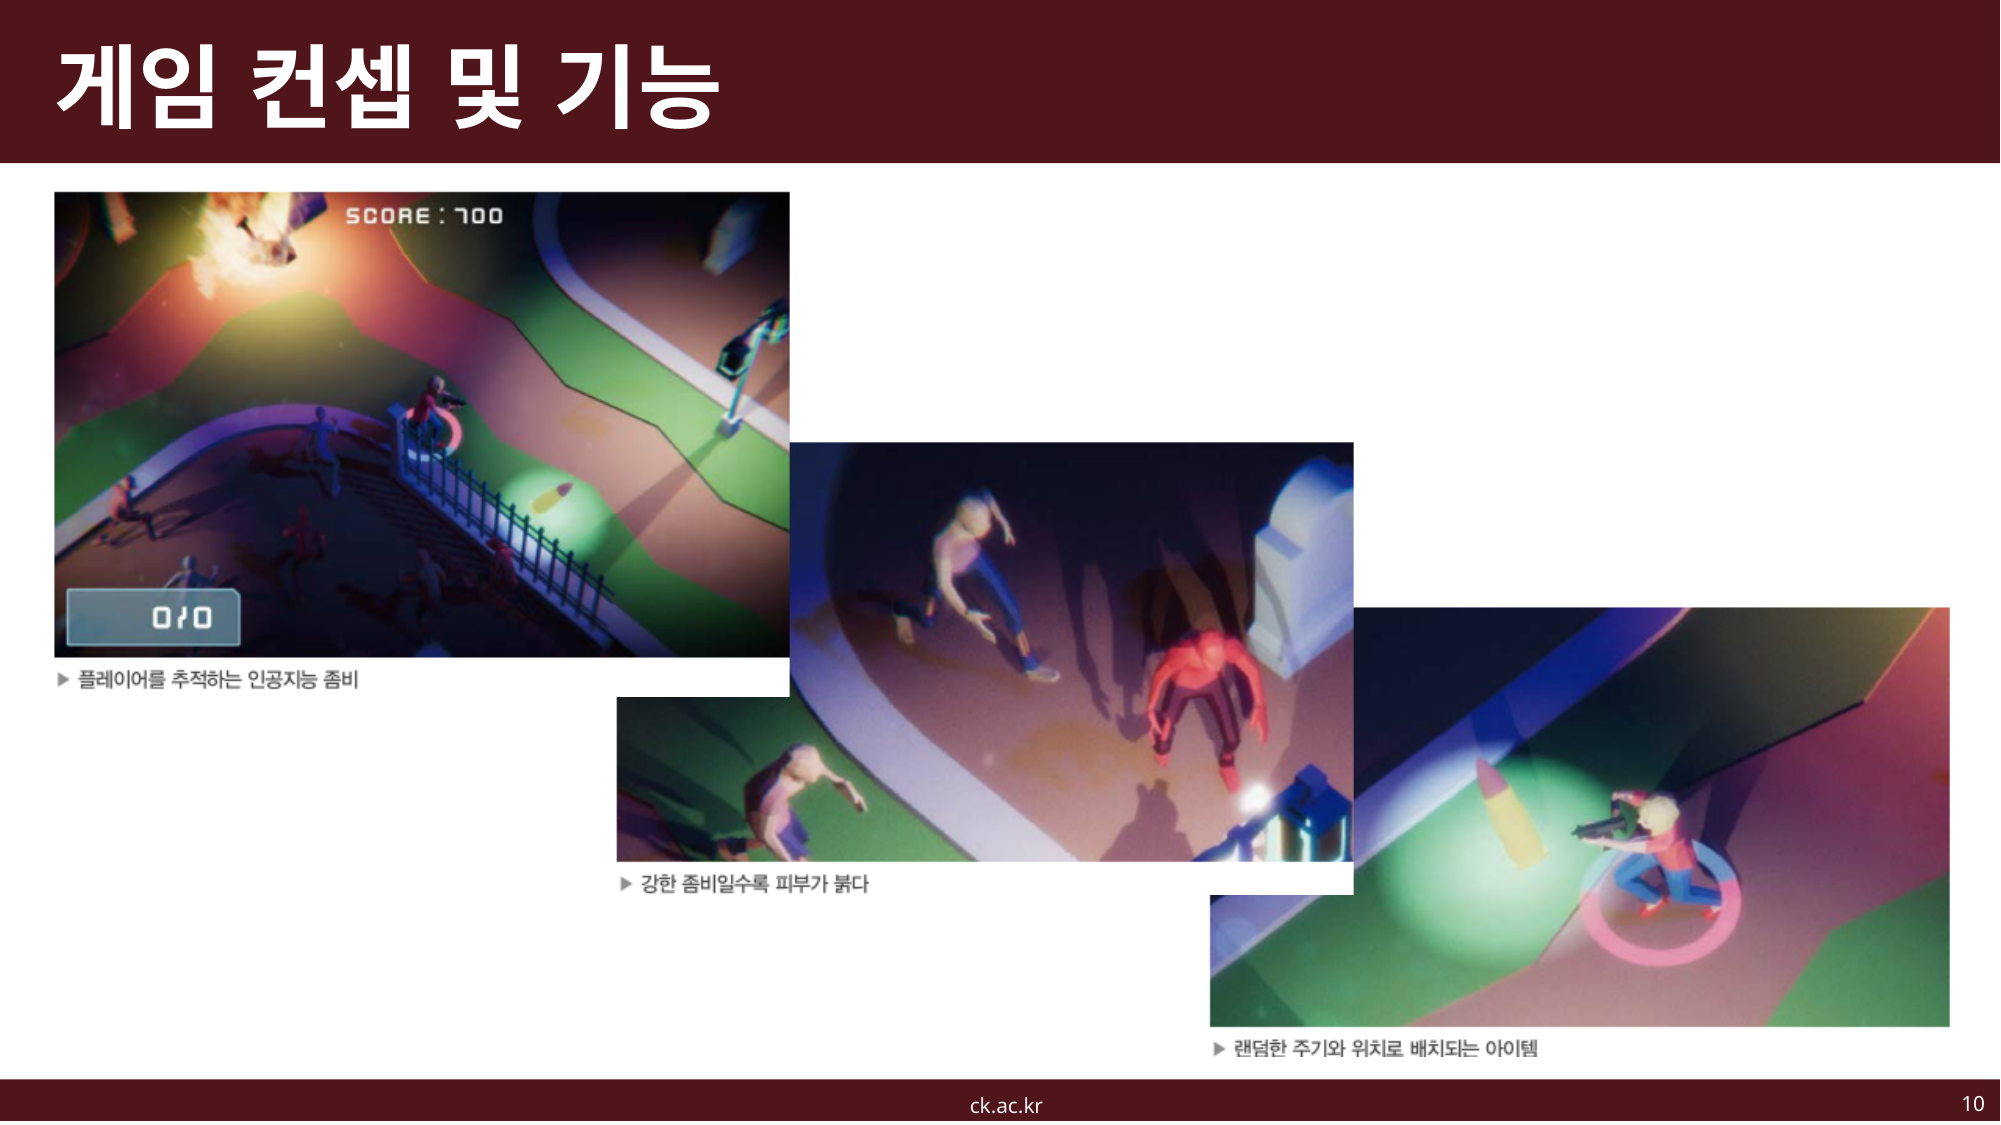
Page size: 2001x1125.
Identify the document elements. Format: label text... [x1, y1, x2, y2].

title 게임 컨셉 및 기능 [39, 34, 1289, 149]
slide_number 10 [1911, 1083, 2000, 1125]
footer ck.ac.kr [949, 1084, 1064, 1125]
picture [39, 186, 1961, 1057]
